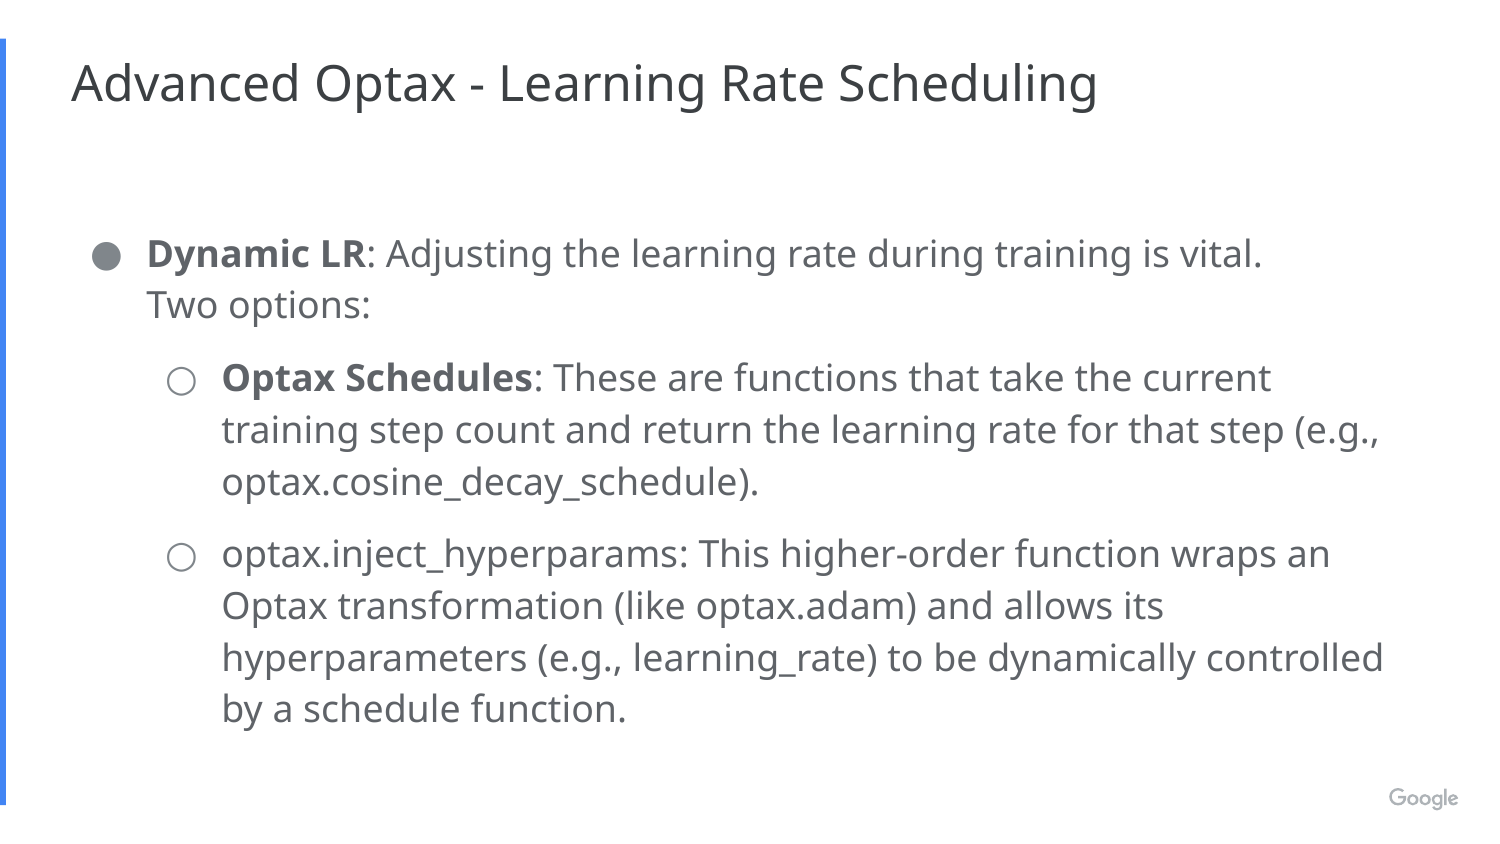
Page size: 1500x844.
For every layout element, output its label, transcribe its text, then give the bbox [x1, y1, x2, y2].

title Advanced Optax - Learning Rate Scheduling [56, 43, 1336, 215]
list Dynamic LR: Adjusting the learning rate during training is vital. Two options: Optax Schedules: These are functions that take the current training step count and return the learning rate for that step (e.g., optax.cosine_decay_schedule). optax.inject_hyperparams: This higher-order function wraps an Optax transformation (like optax.adam) and allows its hyperparameters (e.g., learning_rate) to be dynamically controlled by a schedule function. [56, 207, 1422, 746]
